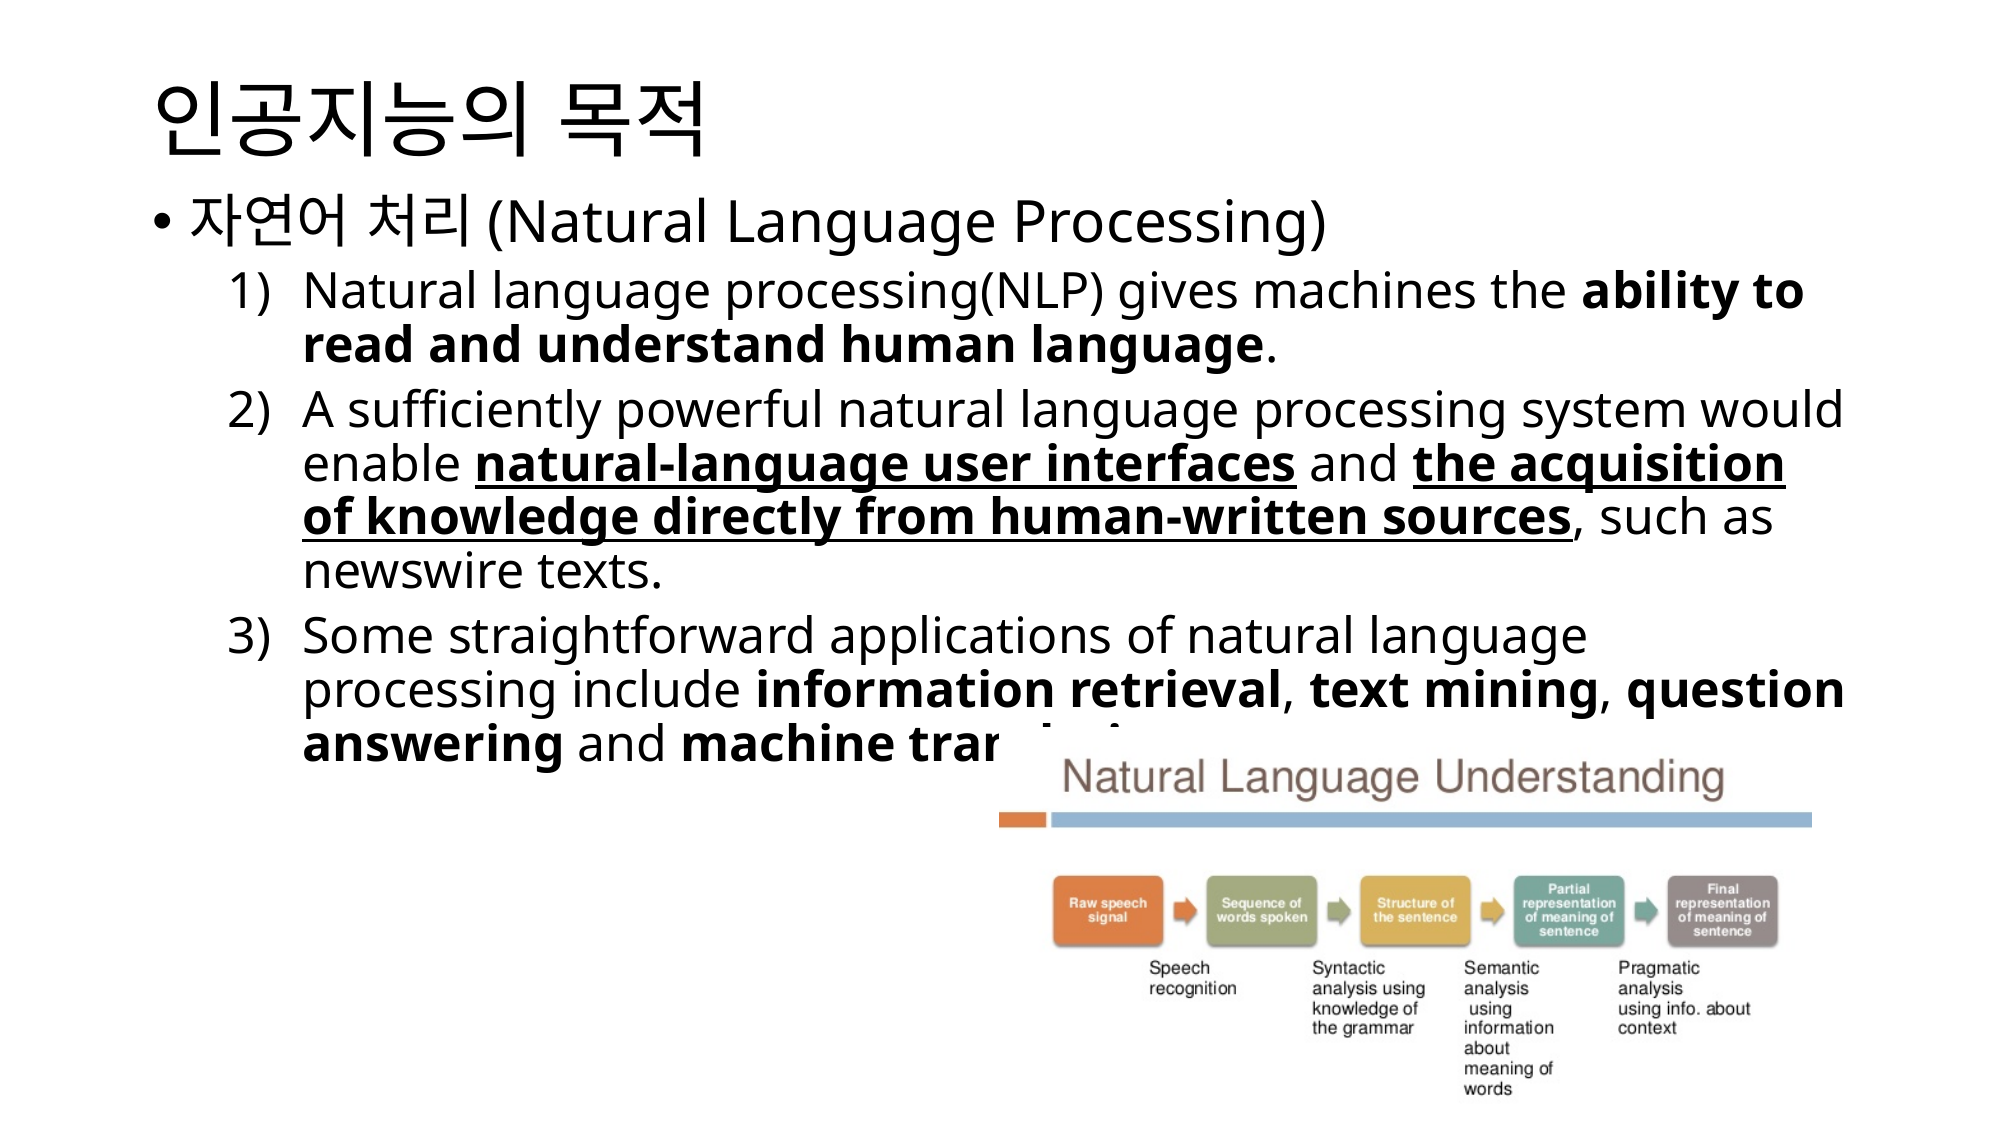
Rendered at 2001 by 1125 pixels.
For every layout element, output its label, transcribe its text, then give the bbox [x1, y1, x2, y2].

title 인공지능의 목적 [137, 59, 1863, 184]
list 자연어 처리(Natural Language Processing) Natural language processing(NLP) gives machines the ability to read and understand human language. A sufficiently powerful natural language processing system would enable natural-language user interfaces and the acquisition of knowledge directly from human-written sources, such as newswire texts. Some straightforward applications of natural language processing include information retrieval, text mining, question answering and machine translation. [137, 184, 1863, 835]
picture [999, 727, 1812, 1125]
